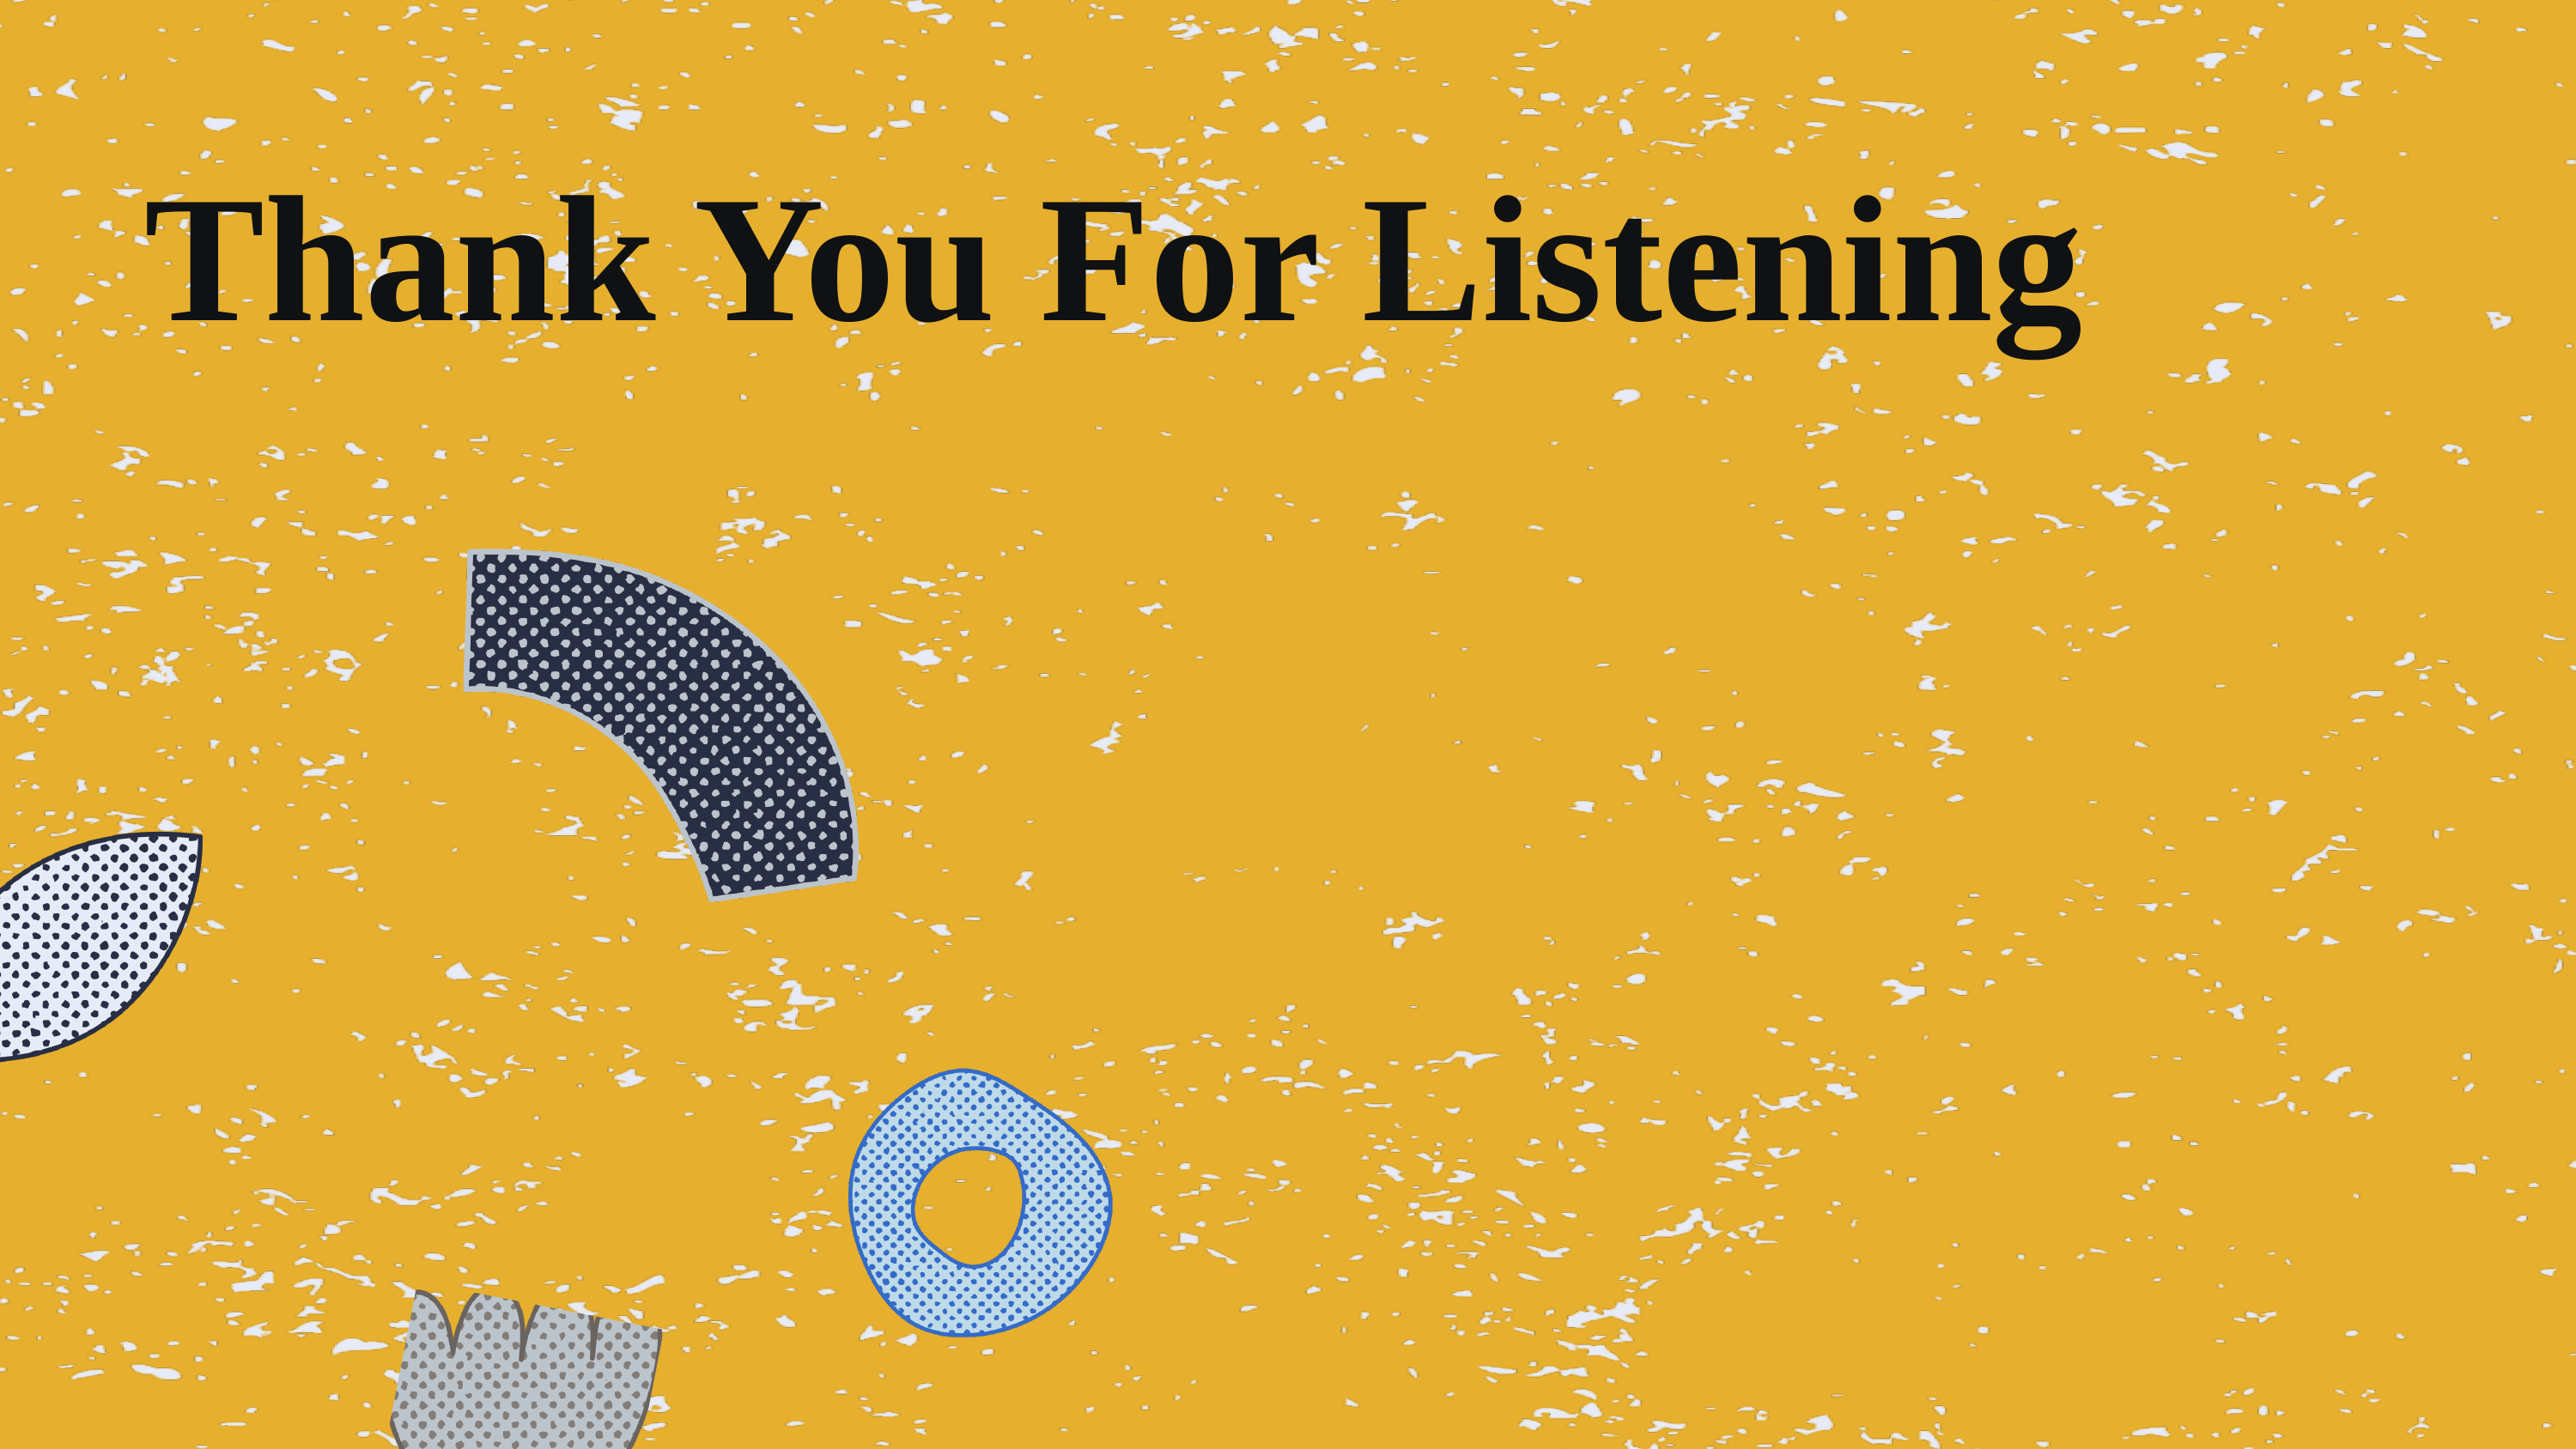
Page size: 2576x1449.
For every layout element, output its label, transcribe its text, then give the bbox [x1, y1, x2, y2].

text_box [0, 0, 2576, 1449]
text_box [463, 547, 865, 902]
text_box [0, 824, 204, 1068]
text_box [843, 1067, 1122, 1337]
text_box [385, 1281, 665, 1449]
text_box Thank You For Listening [144, 158, 2432, 357]
